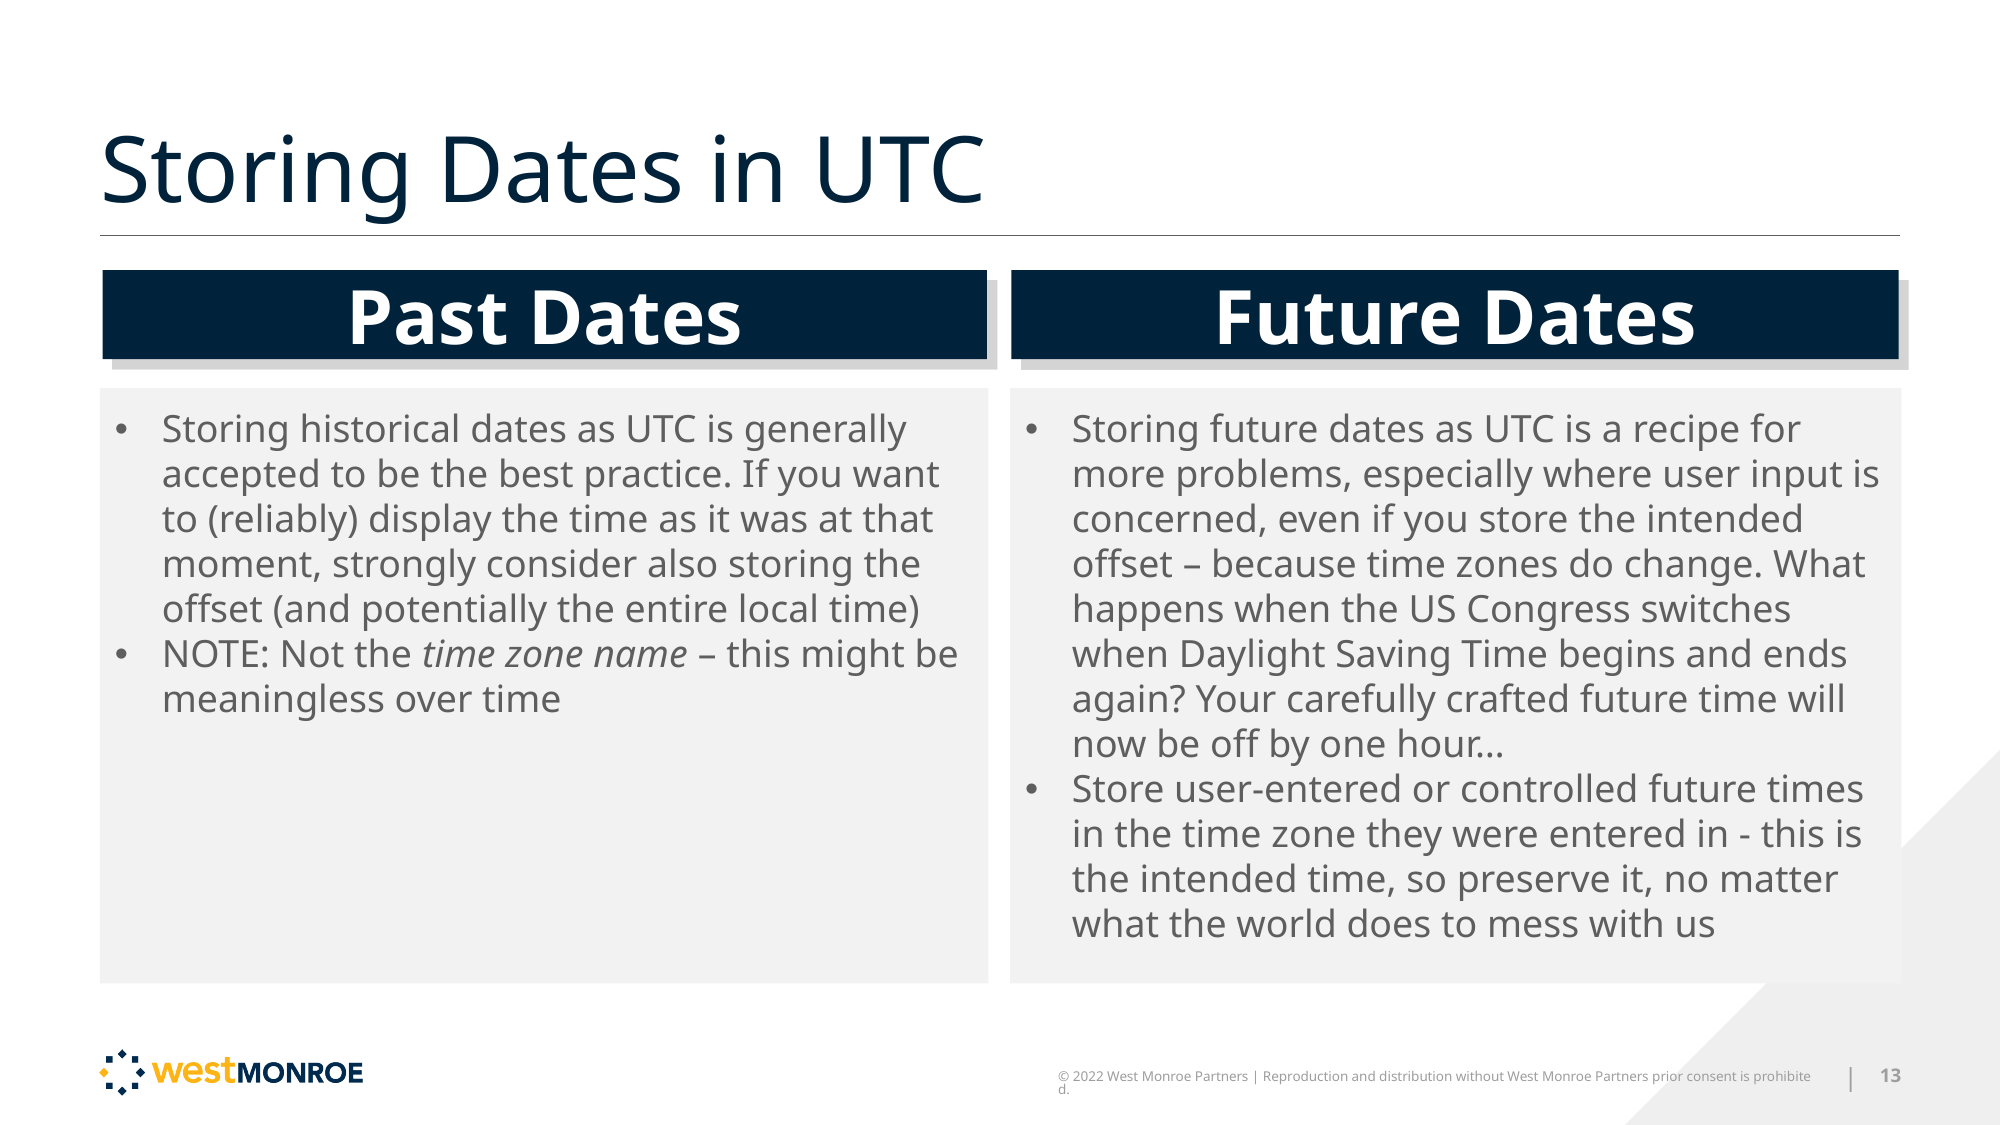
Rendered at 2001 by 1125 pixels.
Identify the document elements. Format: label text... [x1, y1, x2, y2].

text_box Past Dates [101, 269, 988, 360]
slide_number 13 [1828, 1046, 1902, 1107]
text_box Storing future dates as UTC is a recipe for more problems, especially where user input is concerned, even if you store the intended offset – because time zones do change. What happens when the US Congress switches when Daylight Saving Time begins and ends again? Your carefully crafted future time will now be off by one hour… Store user-entered or controlled future times in the time zone they were entered in - this is the intended time, so preserve it, no matter what the world does to mess with us [1009, 387, 1902, 984]
text_box Future Dates [1010, 269, 1900, 360]
text_box Storing historical dates as UTC is generally accepted to be the best practice. If you want to (reliably) display the time as it was at that moment, strongly consider also storing the offset (and potentially the entire local time) NOTE: Not the time zone name – this might be meaningless over time [99, 387, 989, 984]
picture [99, 1049, 363, 1096]
footer © 2022 West Monroe Partners | Reproduction and distribution without West Monroe Partners prior consent is prohibited. [1058, 1046, 1821, 1107]
title Storing Dates in UTC [100, 100, 1901, 221]
